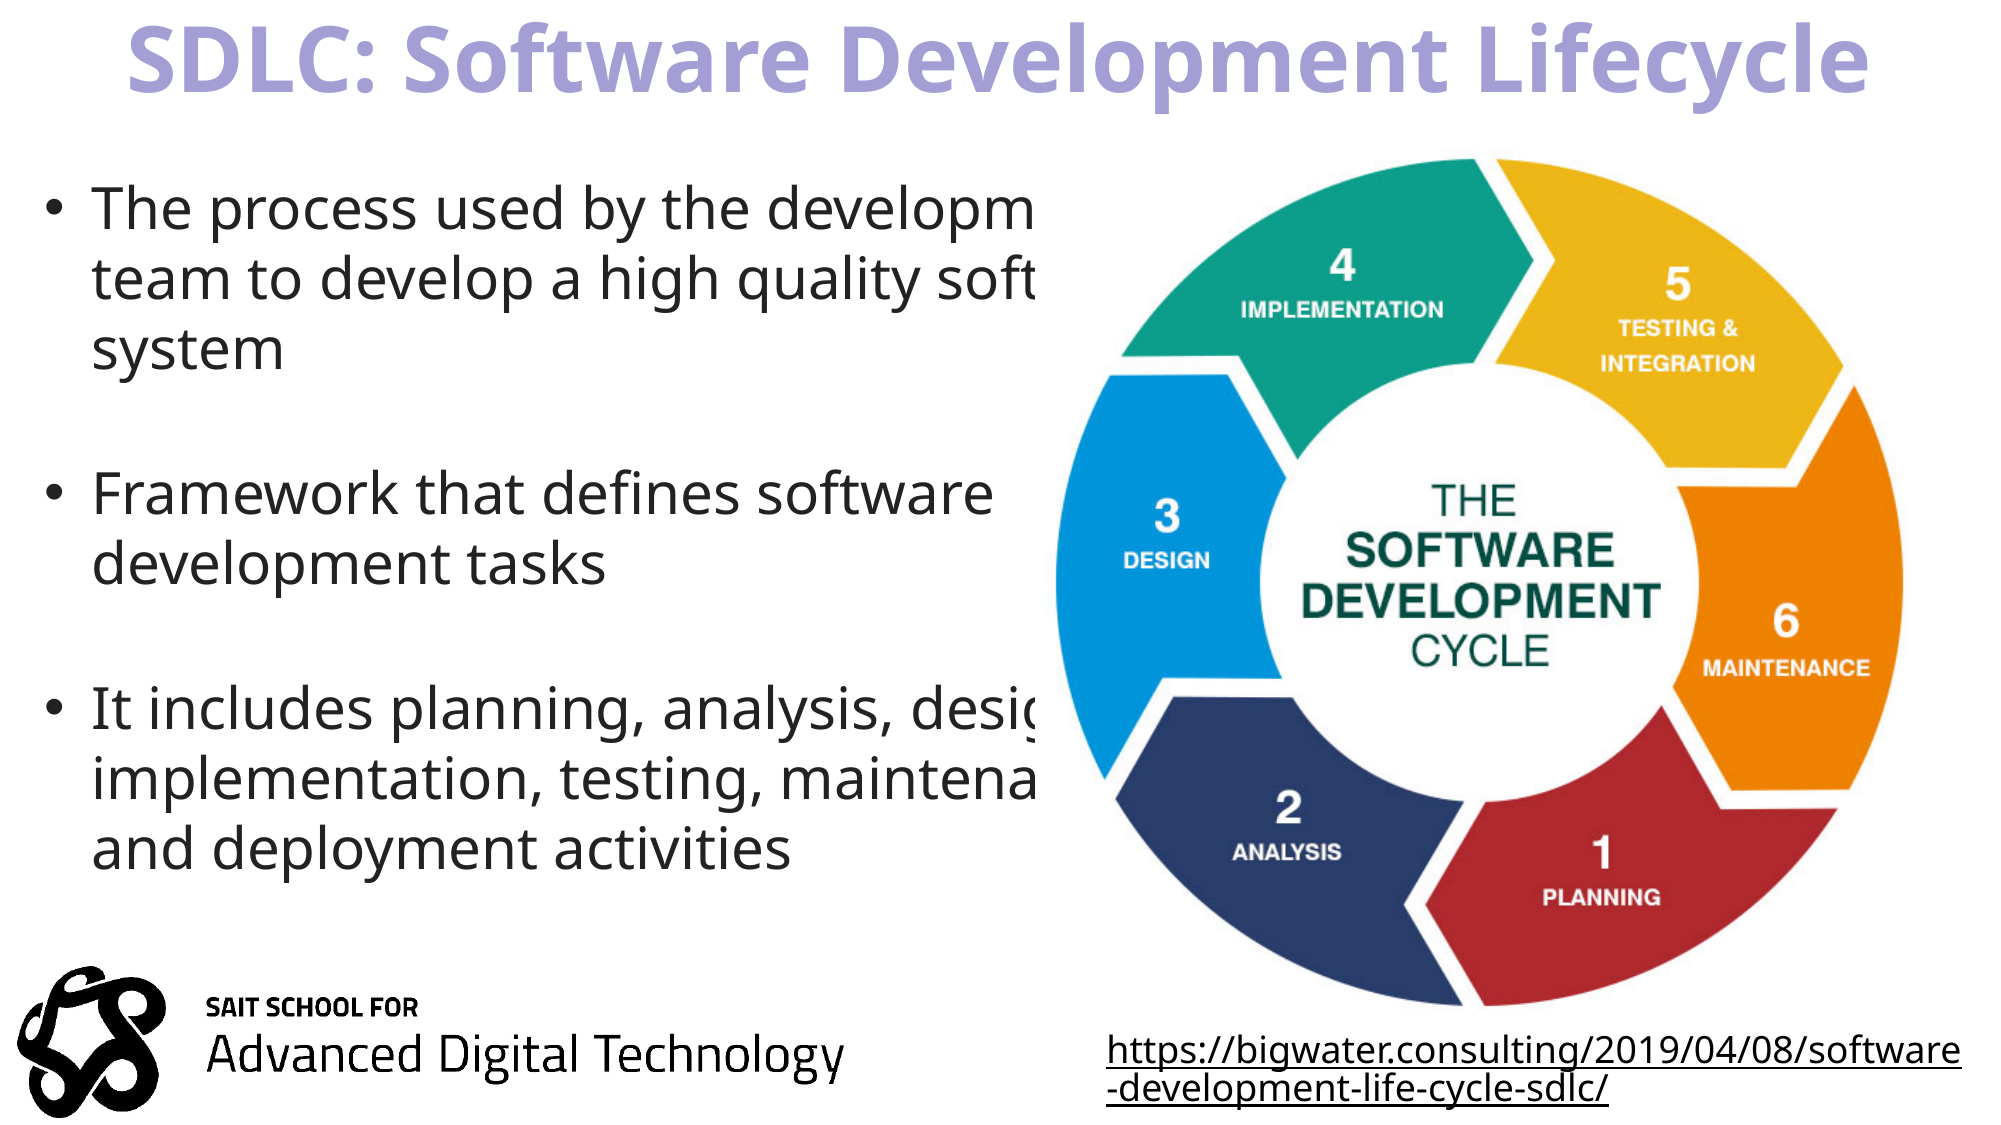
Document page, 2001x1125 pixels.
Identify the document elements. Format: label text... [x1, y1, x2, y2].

picture [17, 966, 844, 1118]
title SDLC: Software Development Lifecycle [0, 0, 2000, 126]
text_box The process used by the development team to develop a high quality software system Framework that defines software development tasks It includes planning, analysis, design, implementation, testing, maintenance, and deployment activities [30, 163, 1029, 889]
text_box https://bigwater.consulting/2019/04/08/software-development-life-cycle-sdlc/ [1091, 1018, 1979, 1125]
picture [1034, 138, 1923, 1026]
